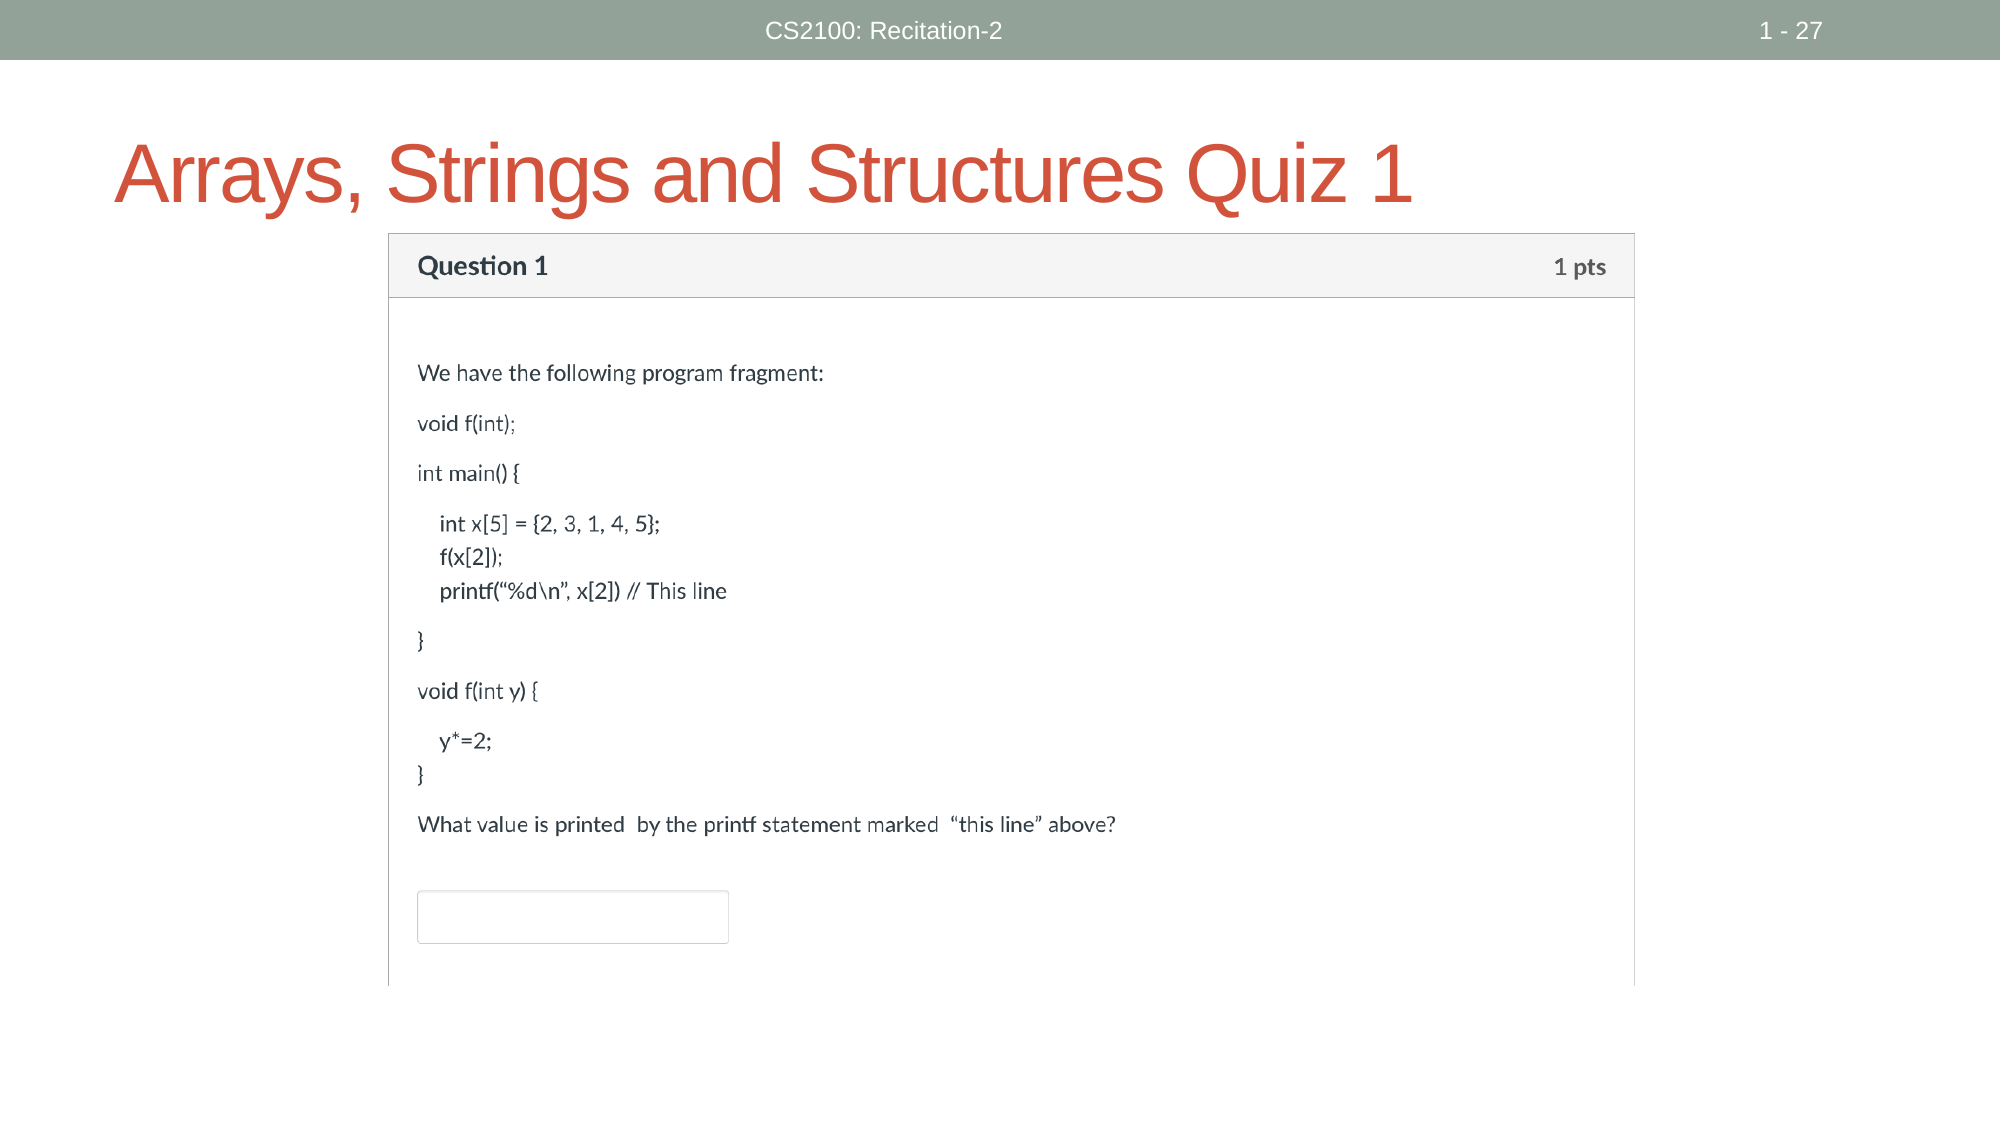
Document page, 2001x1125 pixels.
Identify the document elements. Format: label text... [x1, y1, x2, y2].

picture [379, 226, 1656, 986]
footer CS2100: Recitation-2 [750, 3, 1650, 57]
slide_number 1 - 27 [1744, 3, 1900, 57]
title Arrays, Strings and Structures Quiz 1 [99, 87, 1900, 250]
